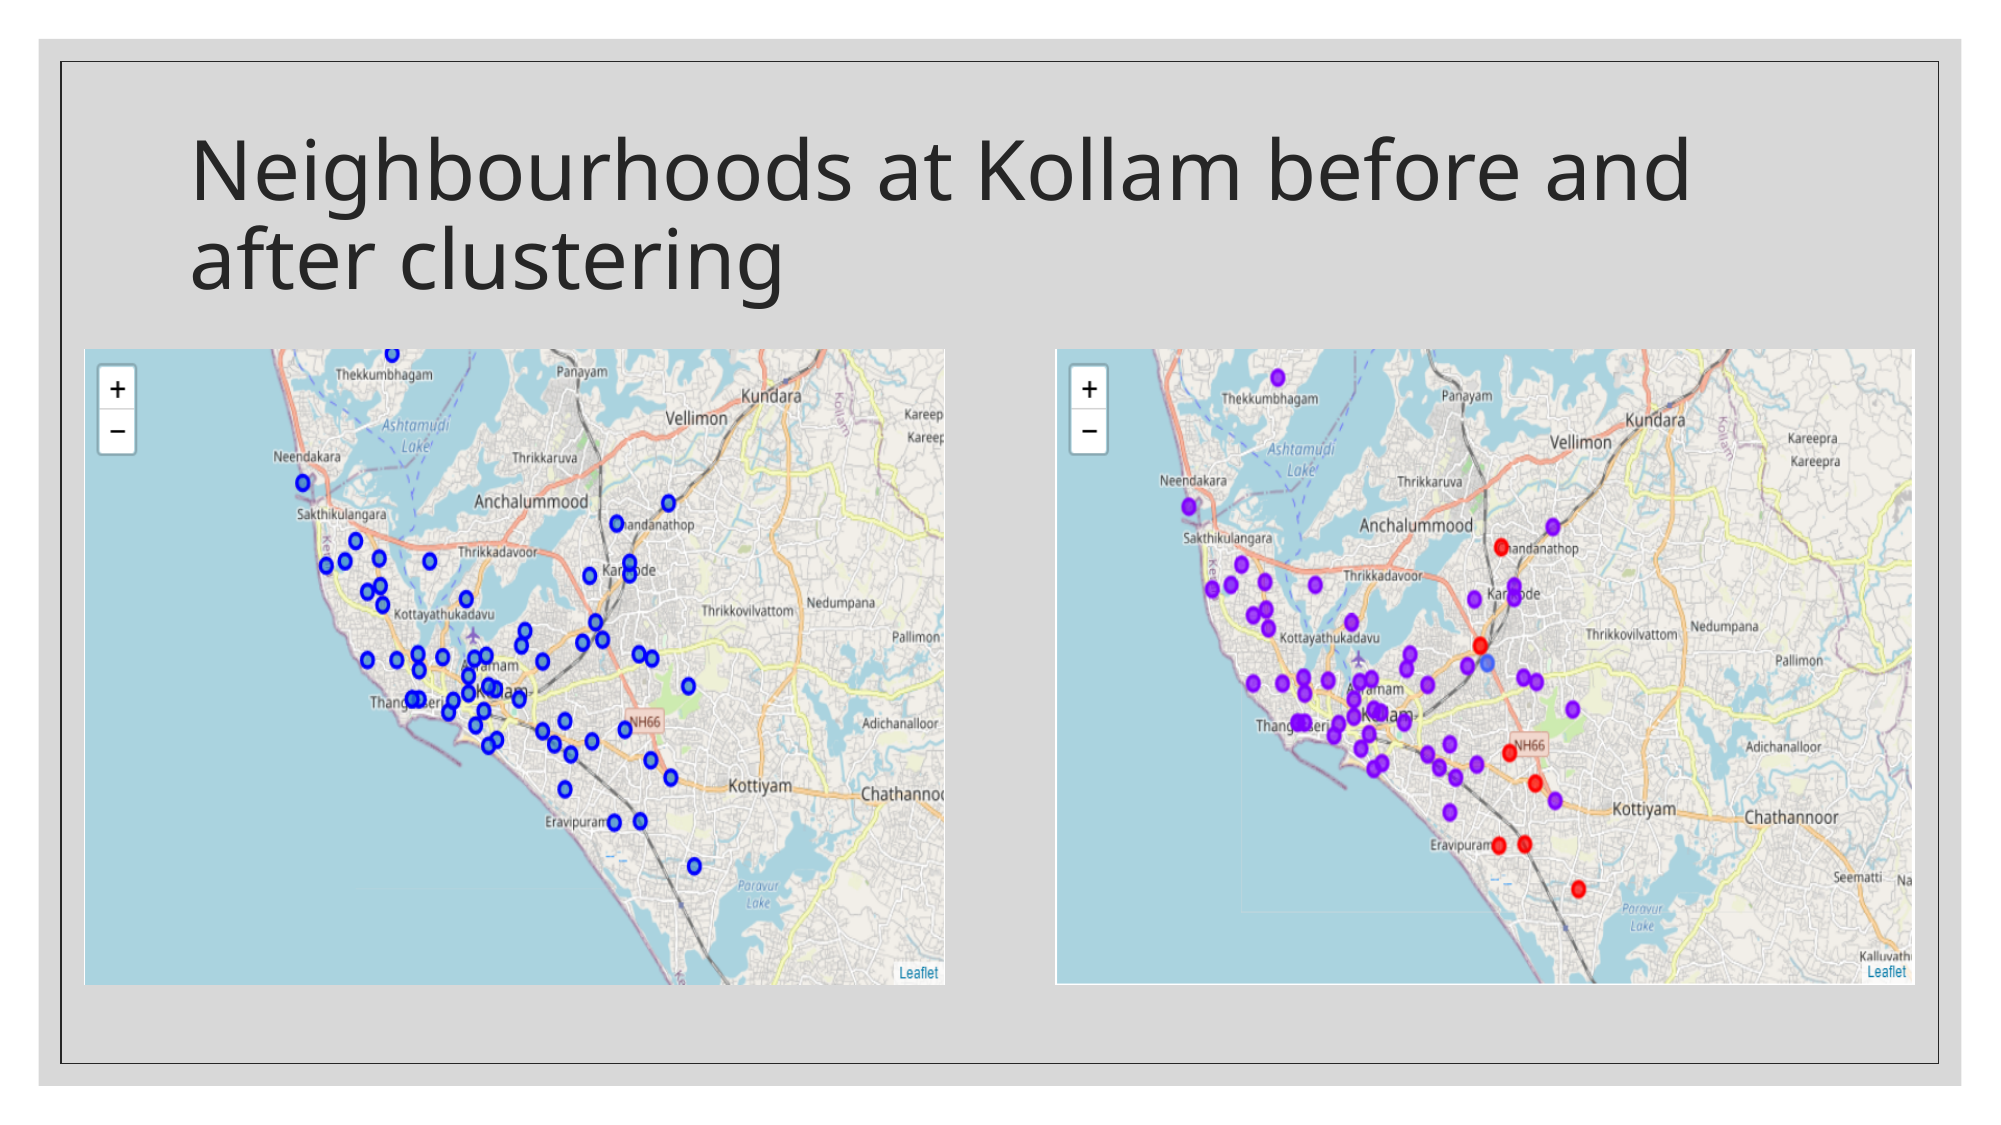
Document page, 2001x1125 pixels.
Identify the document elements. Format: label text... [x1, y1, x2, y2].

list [84, 349, 945, 985]
picture [1055, 349, 1916, 985]
title Neighbourhoods at Kollam before and after clustering [174, 105, 1825, 331]
